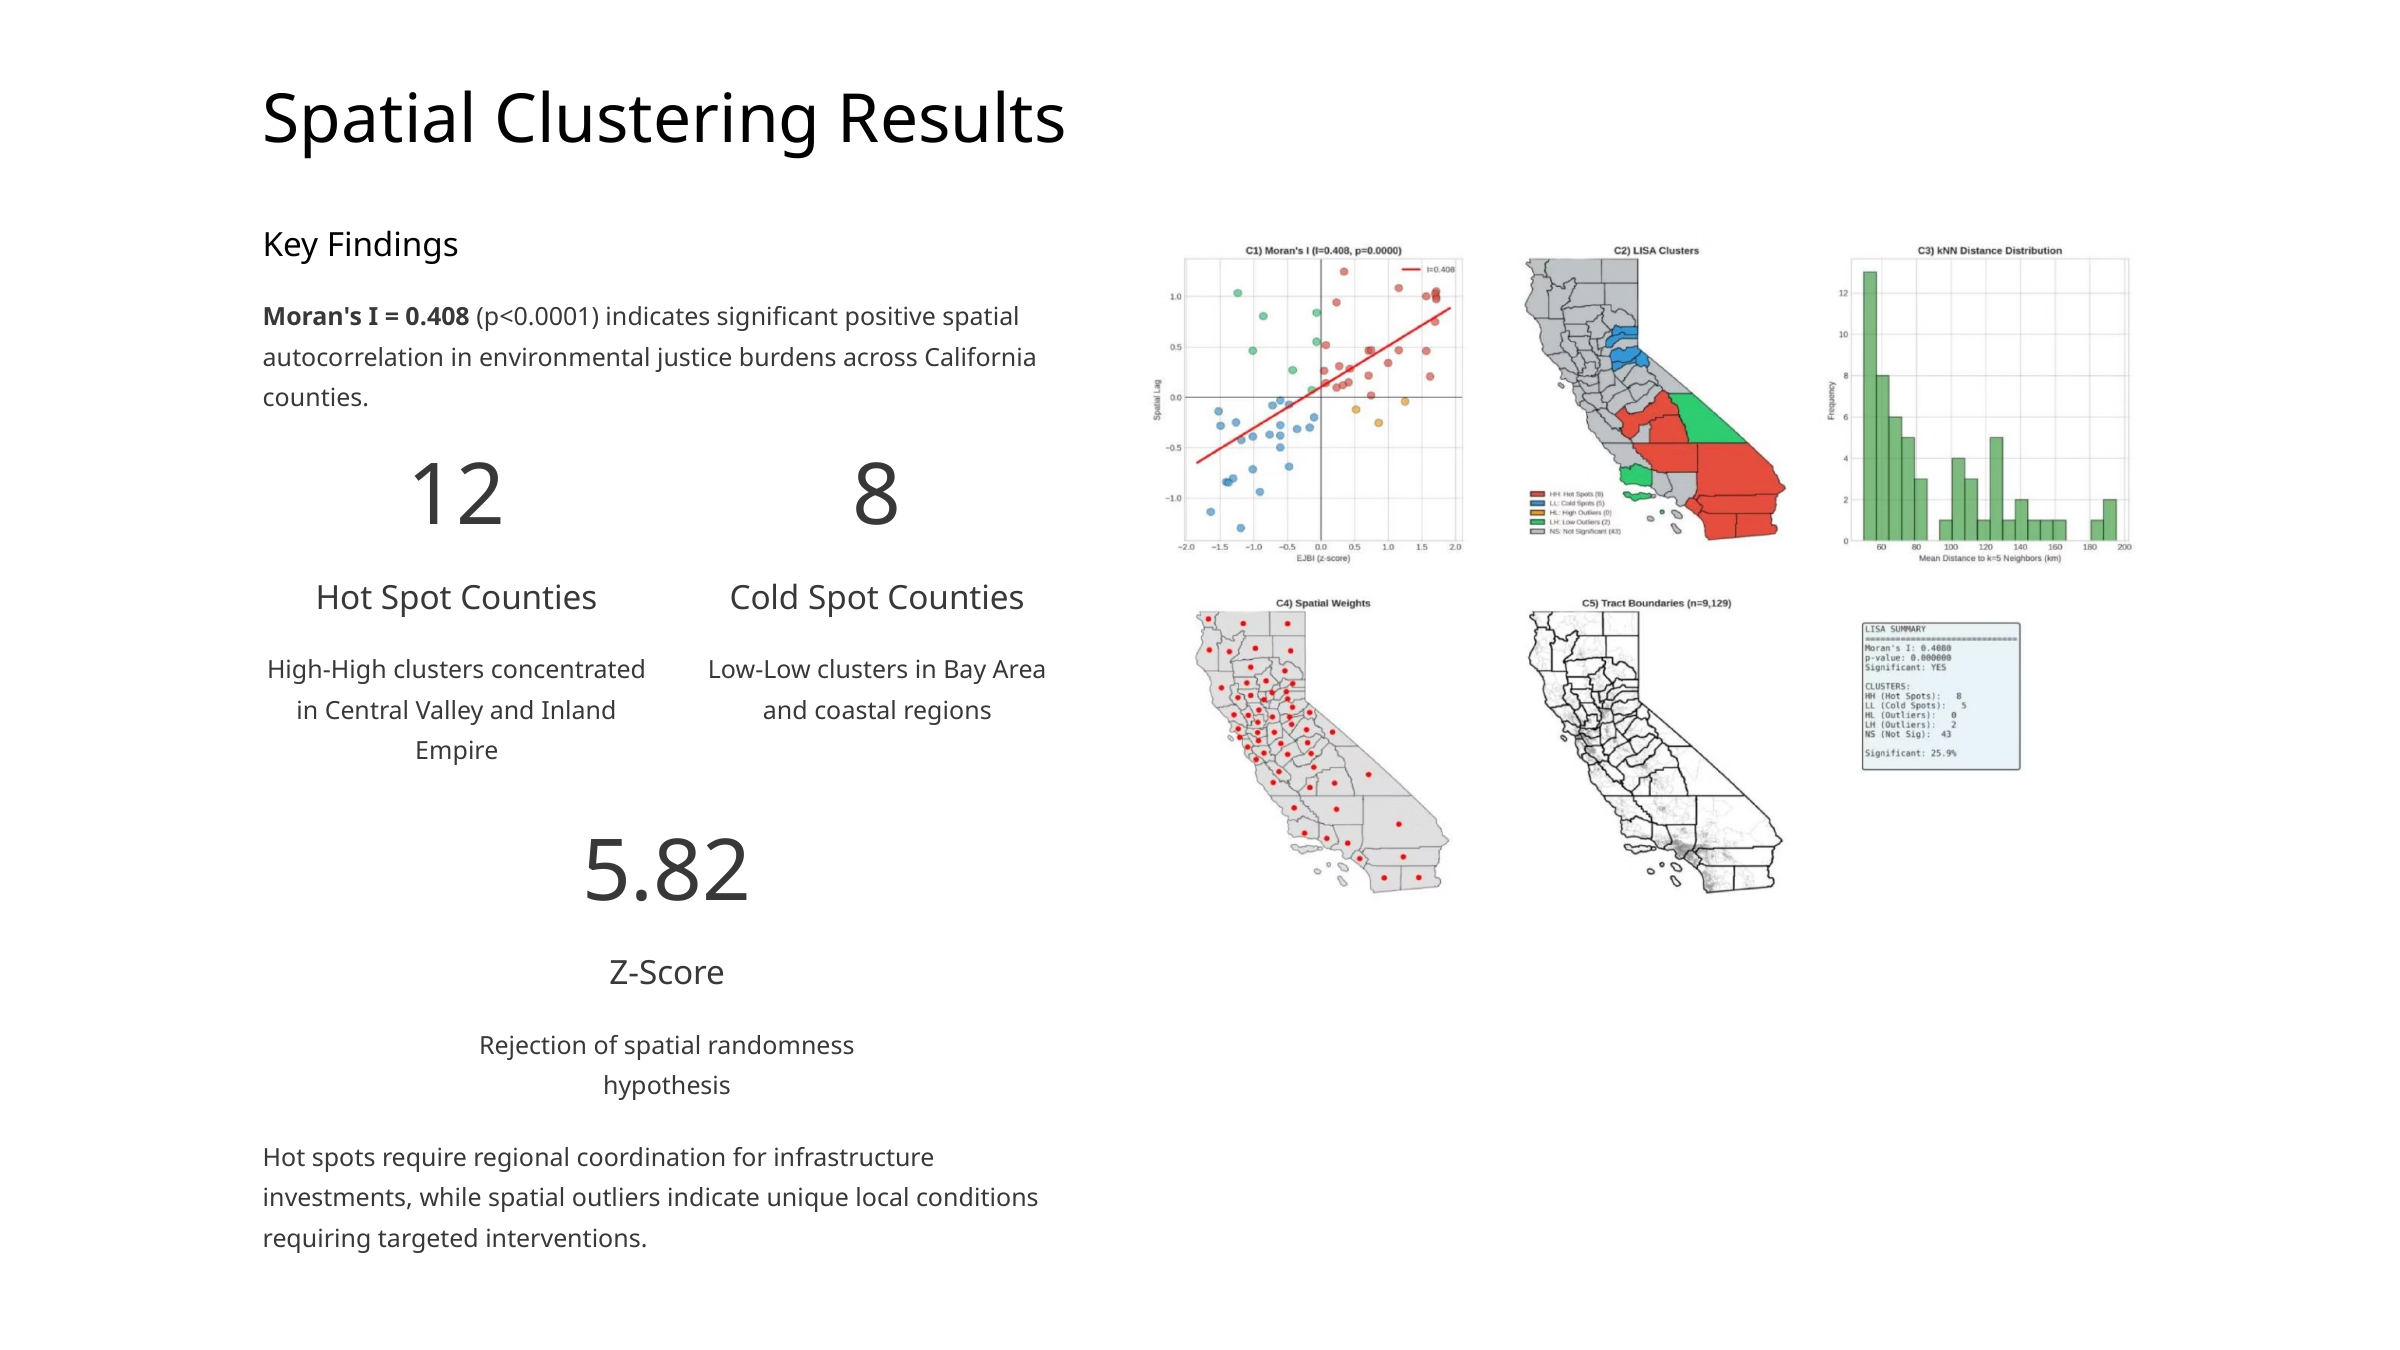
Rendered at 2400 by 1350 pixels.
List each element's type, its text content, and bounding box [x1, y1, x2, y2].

text_box High-High clusters concentrated in Central Valley and Inland Empire [262, 642, 651, 768]
text_box Hot spots require regional coordination for infrastructure investments, while spatial outliers indicate unique local conditions requiring targeted interventions. [262, 1130, 1072, 1256]
picture [1135, 224, 2139, 901]
text_box 5.82 [473, 832, 862, 918]
text_box Spatial Clustering Results [262, 71, 1041, 157]
text_box Rejection of spatial randomness hypothesis [473, 1018, 862, 1102]
text_box Low-Low clusters in Bay Area and coastal regions [683, 642, 1072, 726]
text_box 12 [262, 456, 651, 542]
text_box Z-Score [496, 950, 838, 993]
text_box 8 [683, 456, 1072, 542]
text_box Cold Spot Counties [707, 574, 1048, 617]
text_box Hot Spot Counties [286, 574, 627, 617]
text_box Key Findings [262, 221, 604, 264]
text_box Moran's I = 0.408 (p<0.0001) indicates significant positive spatial autocorrelation in environmental justice burdens across California counties. [262, 289, 1072, 415]
